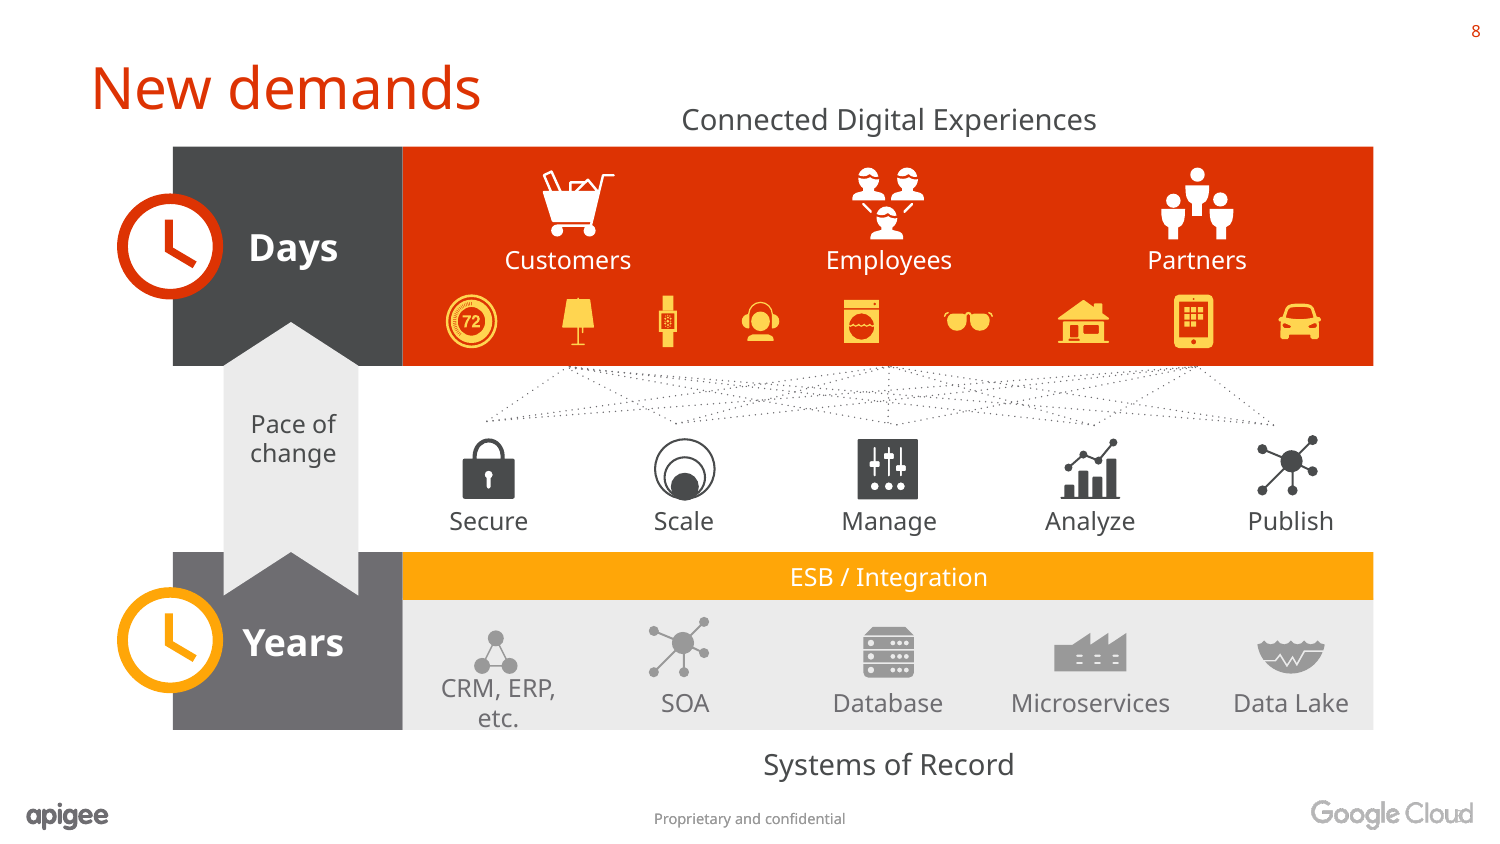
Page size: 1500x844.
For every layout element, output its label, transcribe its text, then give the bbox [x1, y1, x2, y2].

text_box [445, 294, 1322, 349]
text_box [1257, 435, 1318, 496]
text_box [857, 439, 918, 500]
text_box [648, 616, 710, 678]
text_box Data Lake [1199, 678, 1383, 727]
text_box [128, 205, 212, 288]
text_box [486, 359, 1274, 426]
text_box [223, 322, 359, 414]
text_box Systems of Record [662, 740, 1117, 789]
text_box Partners [1094, 235, 1301, 284]
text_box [1257, 640, 1325, 674]
text_box Scale [605, 496, 762, 545]
text_box ESB / Integration [754, 552, 1025, 600]
text_box [402, 600, 1374, 730]
text_box Publish [1199, 496, 1383, 545]
text_box [402, 552, 754, 600]
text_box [654, 438, 715, 500]
text_box Employees [786, 235, 993, 284]
text_box ‹#› [1399, 794, 1475, 840]
text_box Days [217, 209, 370, 284]
text_box Analyze [1012, 496, 1169, 545]
text_box [117, 587, 217, 694]
picture [1311, 800, 1399, 830]
text_box SOA [607, 678, 764, 727]
text_box [172, 146, 402, 366]
text_box Pace of change [215, 414, 372, 462]
text_box Connected Digital Experiences [662, 94, 1117, 143]
text_box [1025, 552, 1374, 600]
text_box [402, 146, 1374, 366]
text_box [1054, 632, 1127, 672]
text_box Manage [762, 496, 1012, 545]
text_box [1060, 438, 1121, 500]
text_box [851, 167, 925, 240]
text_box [1161, 167, 1234, 240]
text_box Microservices [982, 678, 1199, 727]
text_box [542, 170, 615, 235]
title New demands [75, 35, 618, 122]
text_box Database [809, 678, 967, 727]
text_box [117, 193, 224, 300]
text_box [462, 438, 515, 496]
text_box CRM, ERP, etc. [404, 678, 593, 727]
text_box Years [217, 603, 370, 679]
text_box [128, 598, 212, 682]
text_box [172, 552, 402, 730]
text_box [474, 630, 518, 674]
text_box Secure [410, 496, 567, 545]
text_box [223, 462, 359, 596]
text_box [863, 626, 915, 678]
text_box Customers [465, 235, 672, 284]
